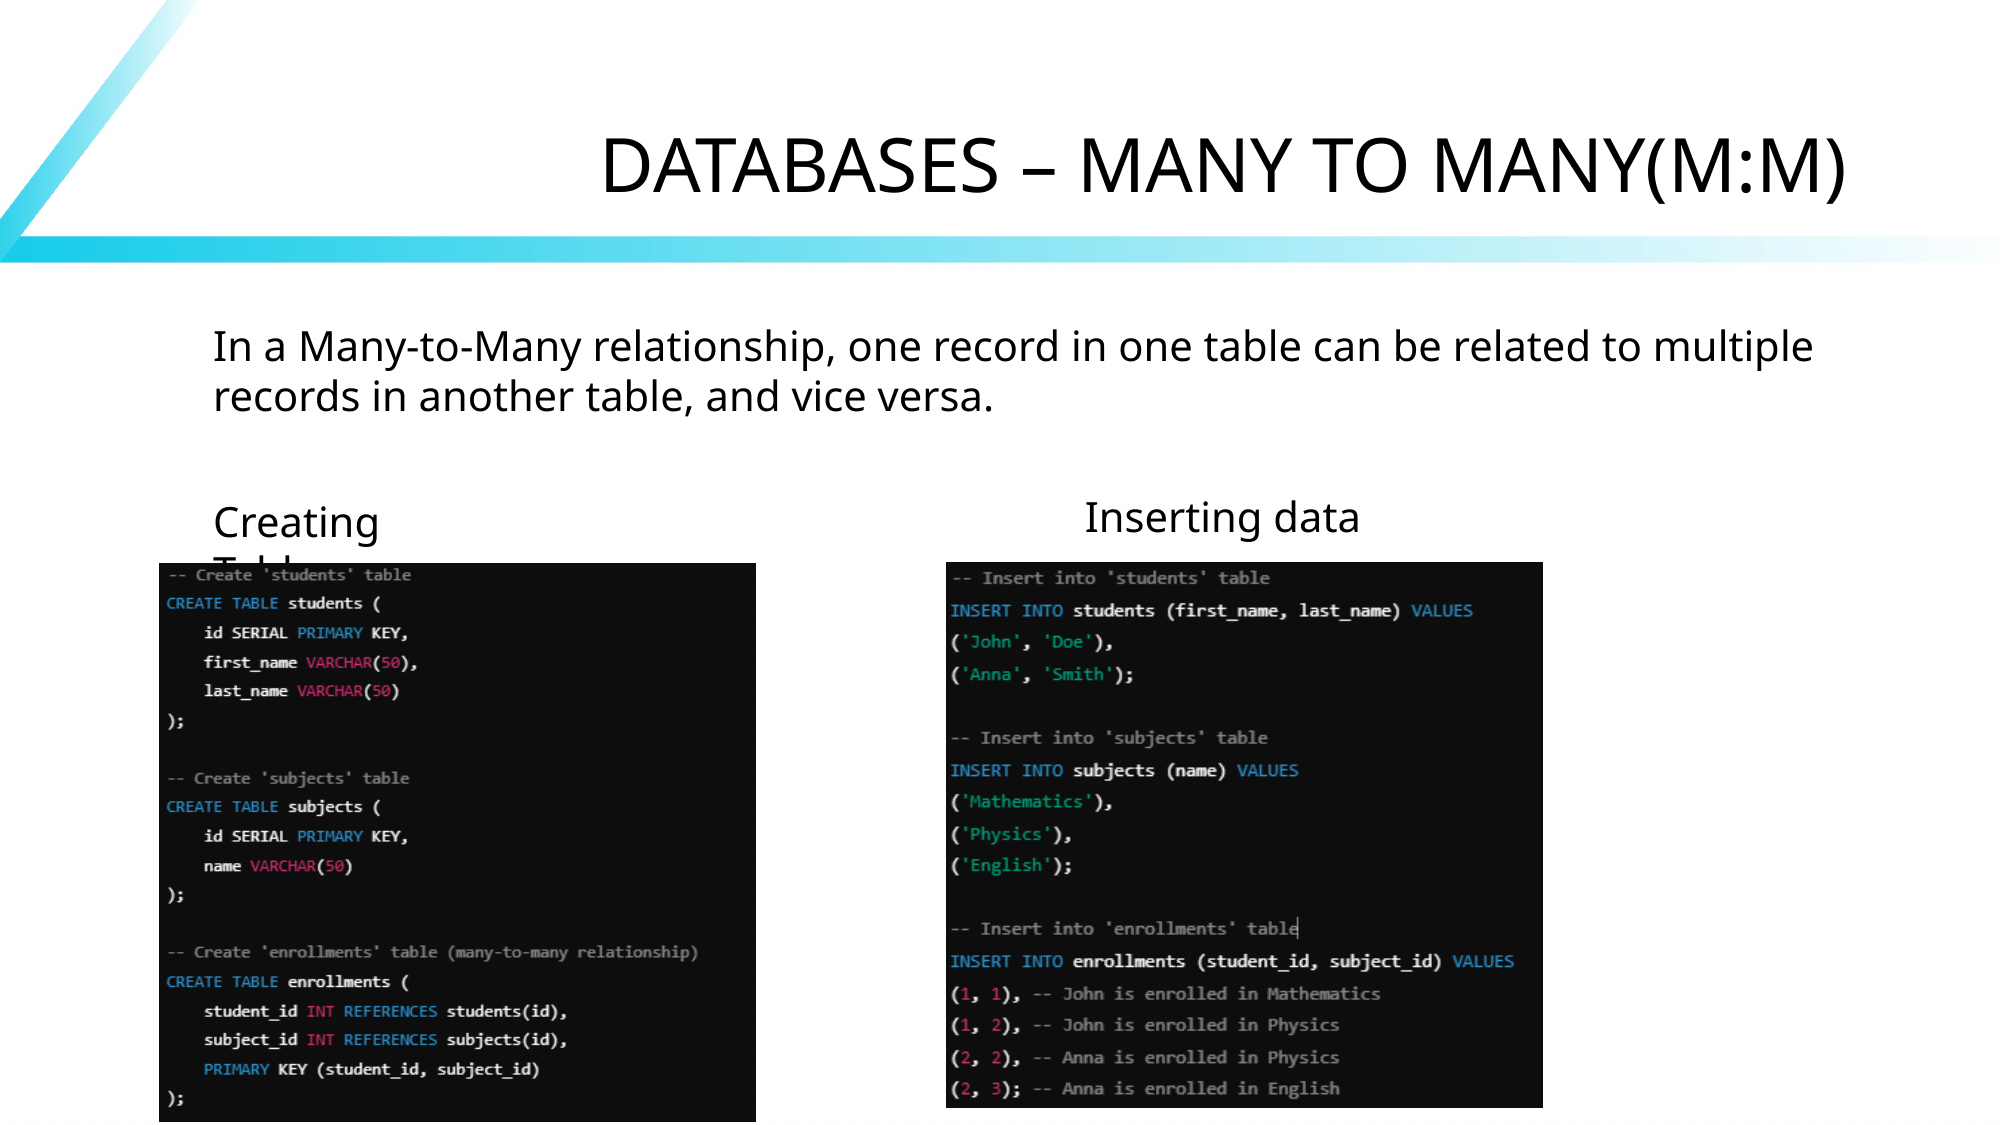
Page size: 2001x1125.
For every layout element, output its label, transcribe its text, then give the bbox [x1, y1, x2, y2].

title DATABASES – MANY TO MANY(M:M) [137, 59, 1863, 278]
picture [0, 0, 2000, 1125]
text_box Creating Tables [198, 488, 518, 563]
text_box Inserting data [1069, 483, 1483, 548]
text_box In a Many-to-Many relationship, one record in one table can be related to multiple records in another table, and vice versa. [198, 311, 1841, 427]
